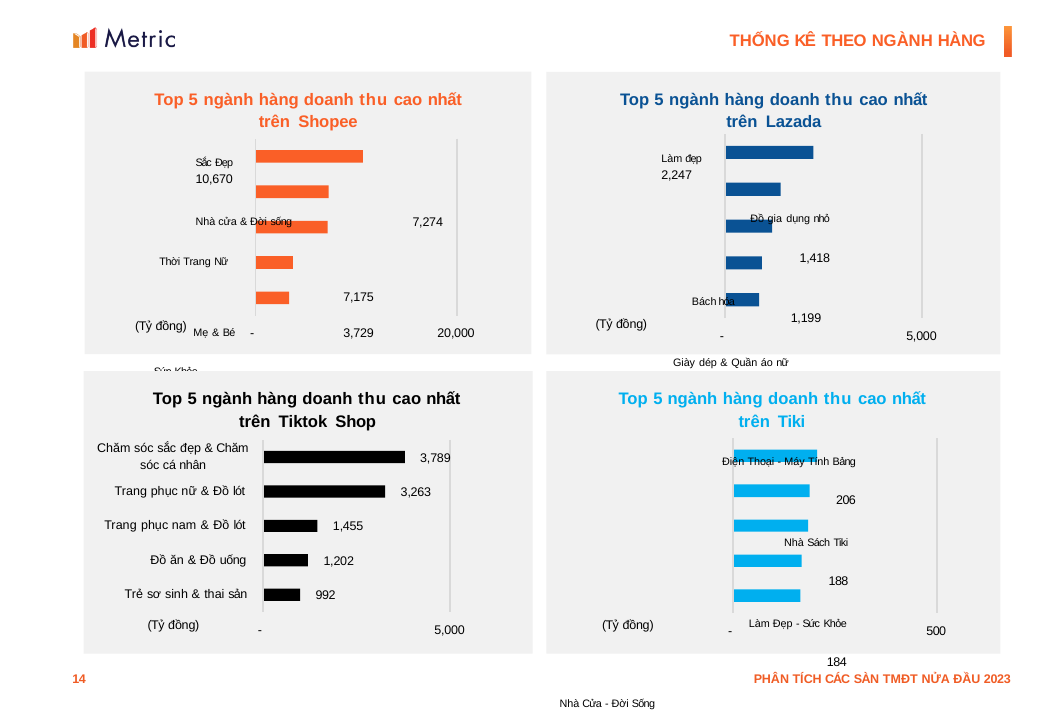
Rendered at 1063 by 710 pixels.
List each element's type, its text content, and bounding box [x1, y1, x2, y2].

picture [72, 26, 175, 48]
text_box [546, 71, 1001, 355]
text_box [546, 370, 1001, 654]
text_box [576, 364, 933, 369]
text_box Top 5 ngành hàng doanh thu cao nhất trên Tiki Điện Thoại - Máy Tính Bảng 206 Nhà Sách Tiki 188 Làm Đẹp - Sức Khỏe 184 Nhà Cửa - Đời Sống 168 Đồ Chơi - Mẹ & Bé 165 [559, 662, 936, 710]
text_box THỐNG KÊ THEO NGÀNH HÀNG [727, 28, 990, 51]
text_box 14 [70, 669, 89, 687]
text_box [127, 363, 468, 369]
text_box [84, 71, 532, 355]
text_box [83, 370, 533, 654]
picture [1004, 26, 1013, 57]
text_box PHÂN TÍCH CÁC SÀN TMĐT NỬA ĐẦU 2023 [751, 669, 1016, 687]
